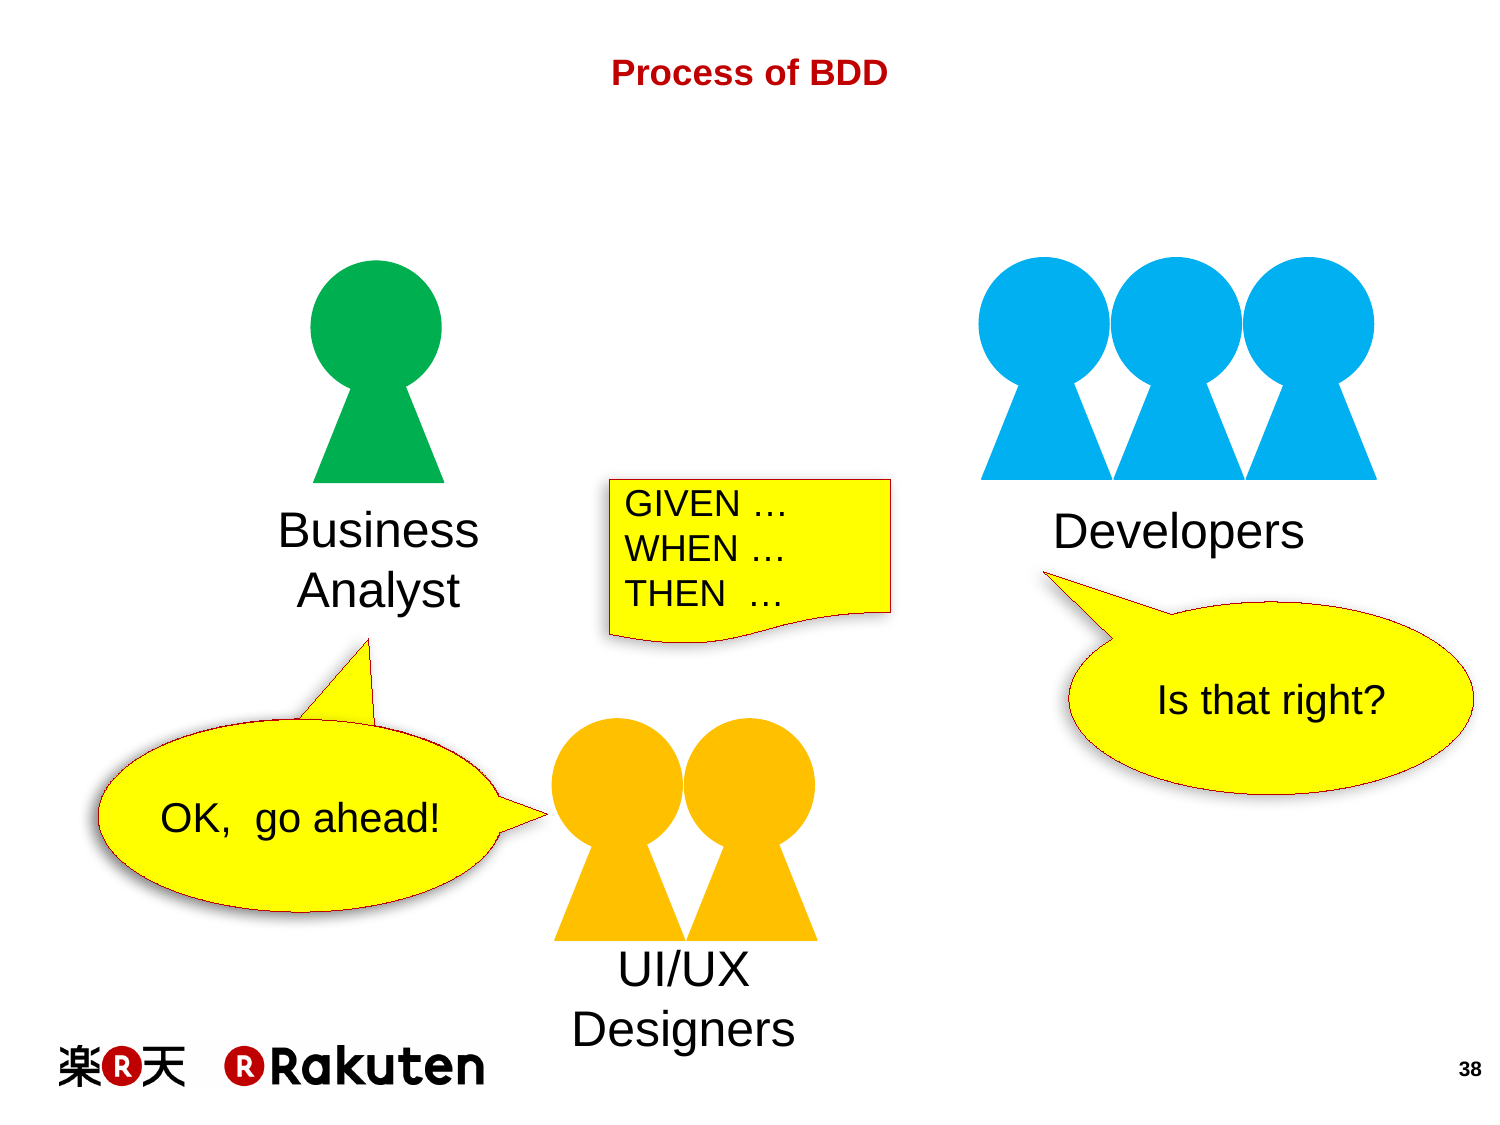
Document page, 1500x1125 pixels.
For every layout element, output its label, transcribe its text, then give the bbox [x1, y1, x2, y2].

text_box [253, 260, 504, 608]
text_box GIVEN … WHEN … THEN … [609, 479, 891, 643]
text_box MORE! MORE! MORE! [302, 638, 375, 721]
picture [53, 1039, 491, 1093]
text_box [525, 718, 842, 1048]
text_box Is that right? [1060, 588, 1474, 795]
title Process of BDD [59, 41, 1441, 101]
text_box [978, 257, 1377, 580]
text_box OK, go ahead! [98, 719, 520, 913]
